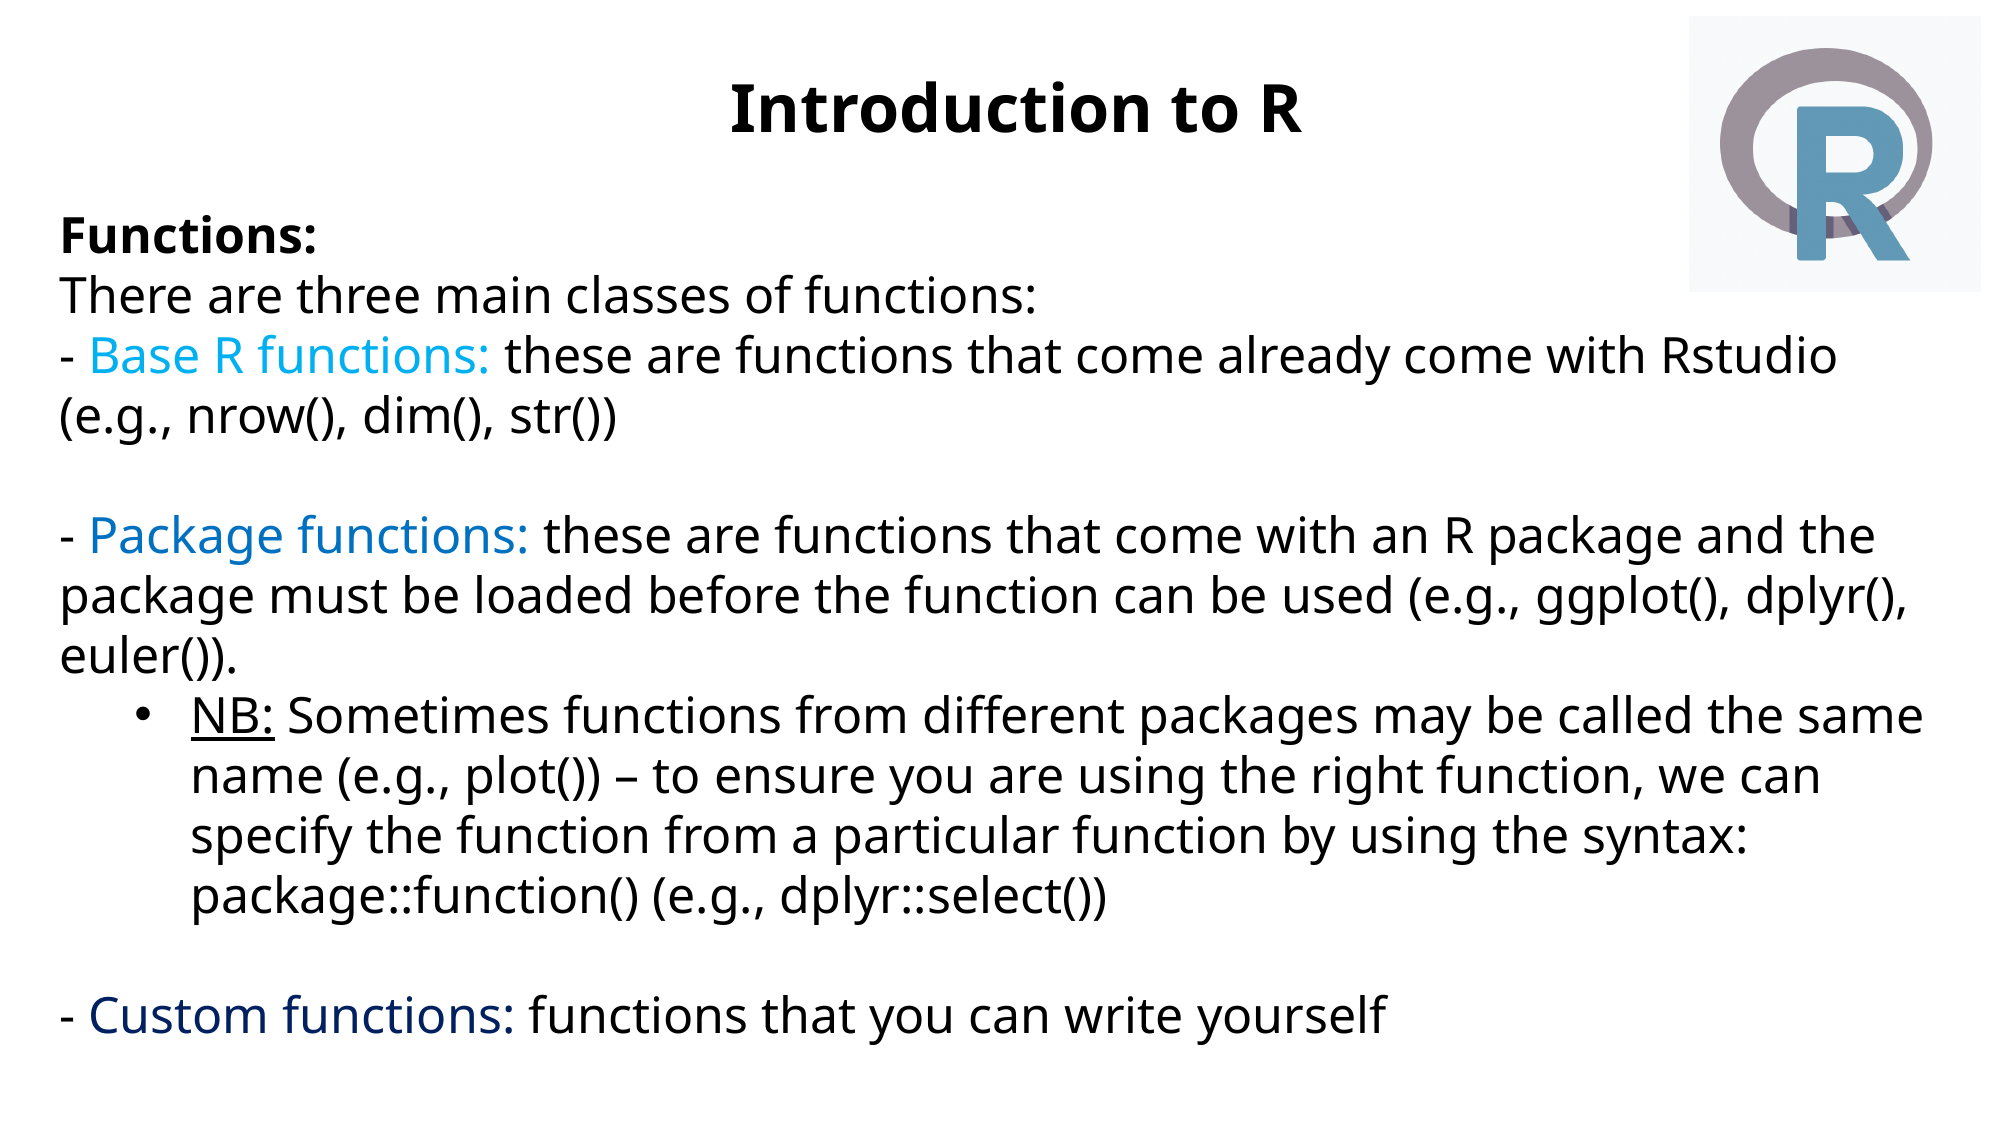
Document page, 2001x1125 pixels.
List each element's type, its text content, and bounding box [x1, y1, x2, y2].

picture [1689, 16, 1981, 292]
text_box Functions: There are three main classes of functions: - Base R functions: these are functions that come already come with Rstudio (e.g., nrow(), dim(), str()) - Package functions: these are functions that come with an R package and the package must be loaded before the function can be used (e.g., ggplot(), dplyr(), euler()). NB: Sometimes functions from different packages may be called the same name (e.g., plot()) – to ensure you are using the right function, we can specify the function from a particular function by using the syntax: package::function() (e.g., dplyr::select()) - Custom functions: functions that you can write yourself [44, 195, 1981, 1051]
text_box Introduction to R [135, 58, 1689, 154]
